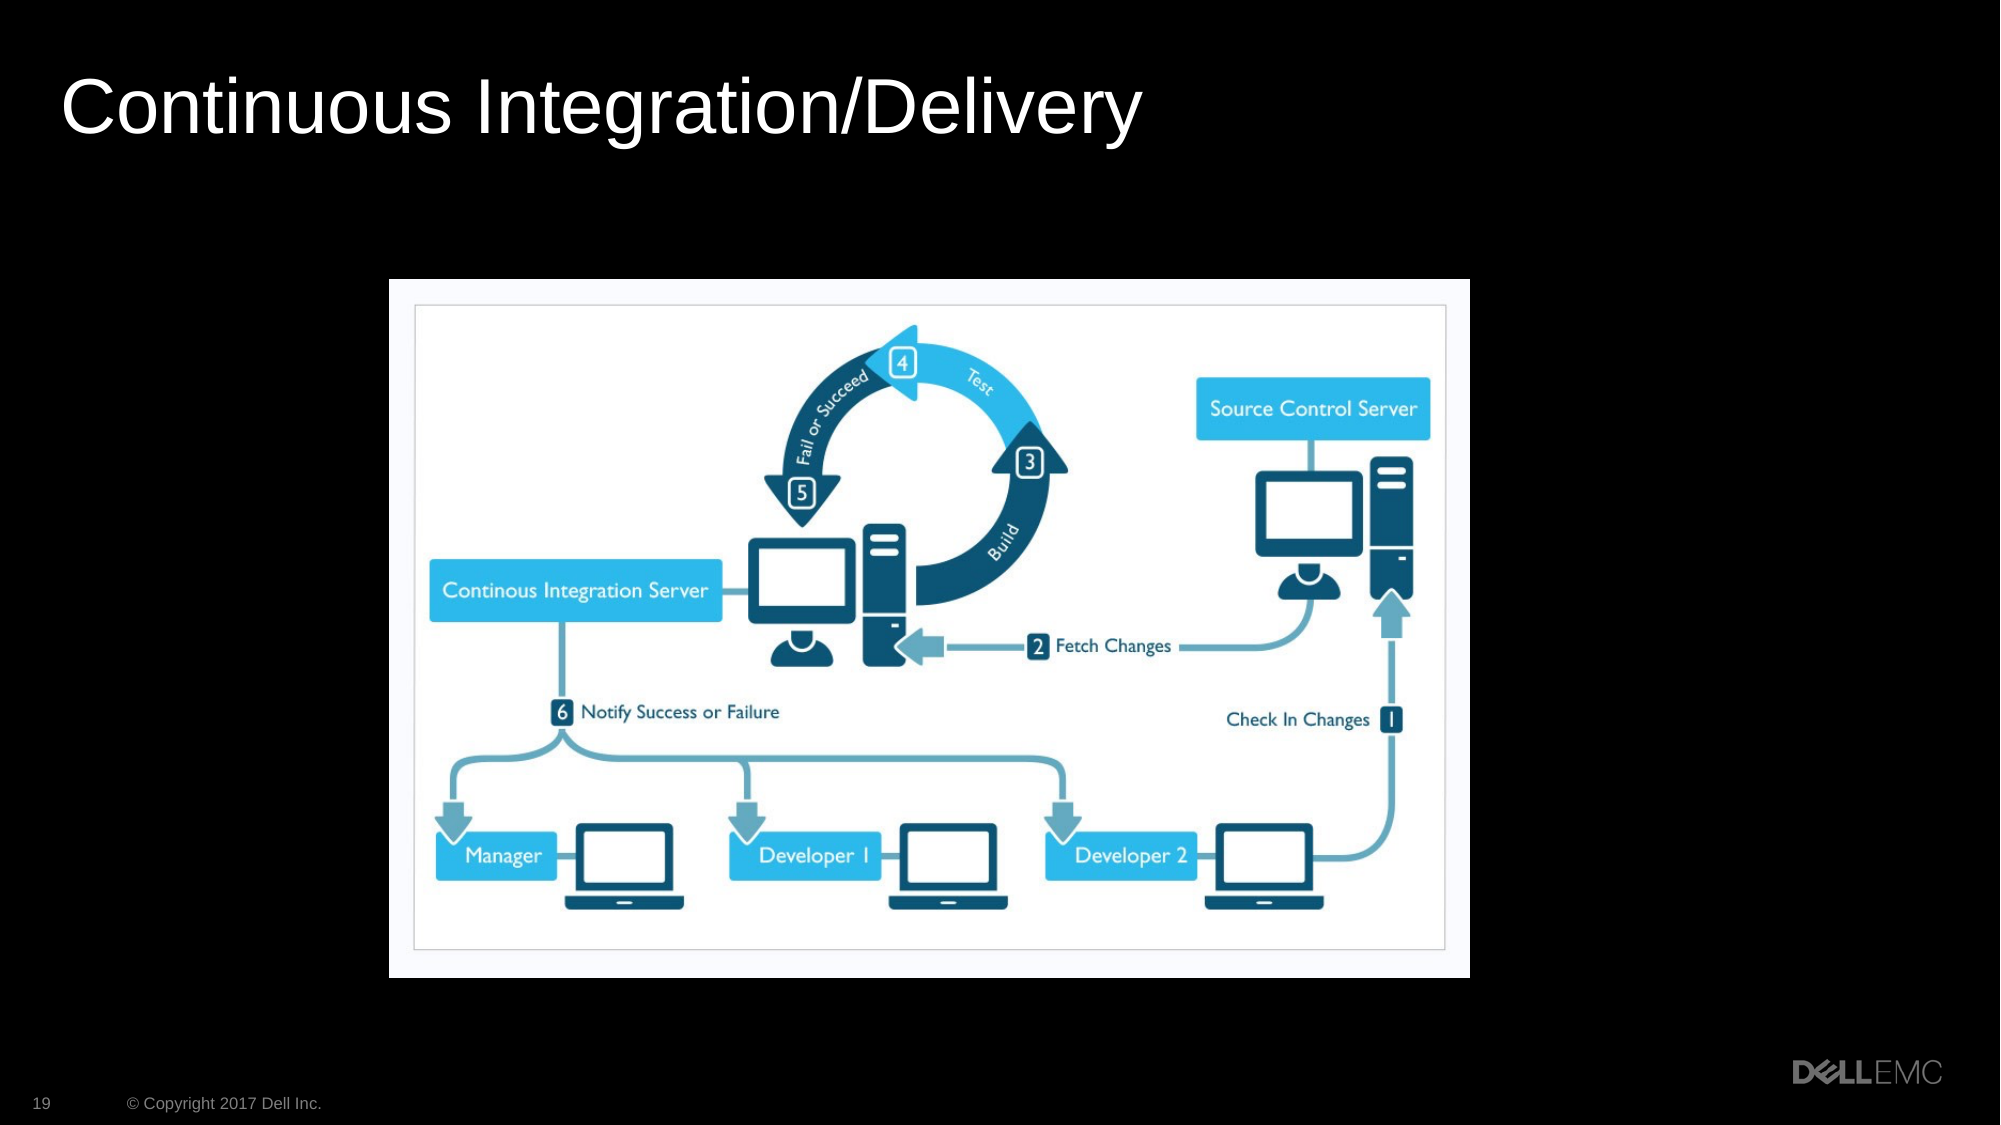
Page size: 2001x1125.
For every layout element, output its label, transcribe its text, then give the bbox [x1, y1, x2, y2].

title Continuous Integration/Delivery [60, 59, 1800, 200]
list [389, 279, 1470, 979]
picture [1793, 1058, 1942, 1085]
